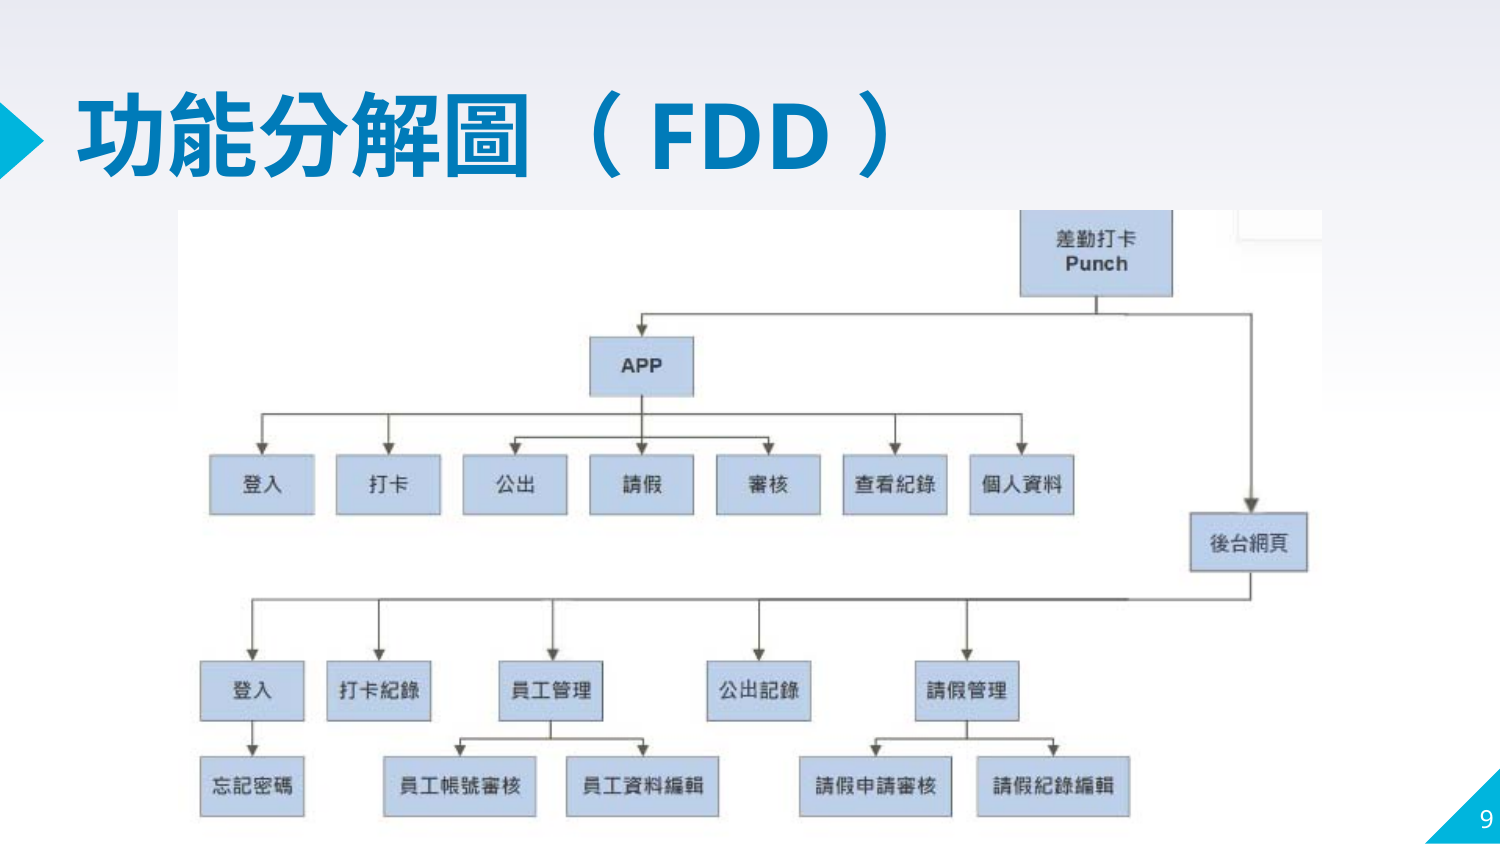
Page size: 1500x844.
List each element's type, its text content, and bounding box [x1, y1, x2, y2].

title 功能分解圖（FDD） [75, 99, 1001, 277]
slide_number 9 [1418, 760, 1494, 838]
picture [178, 210, 1322, 844]
